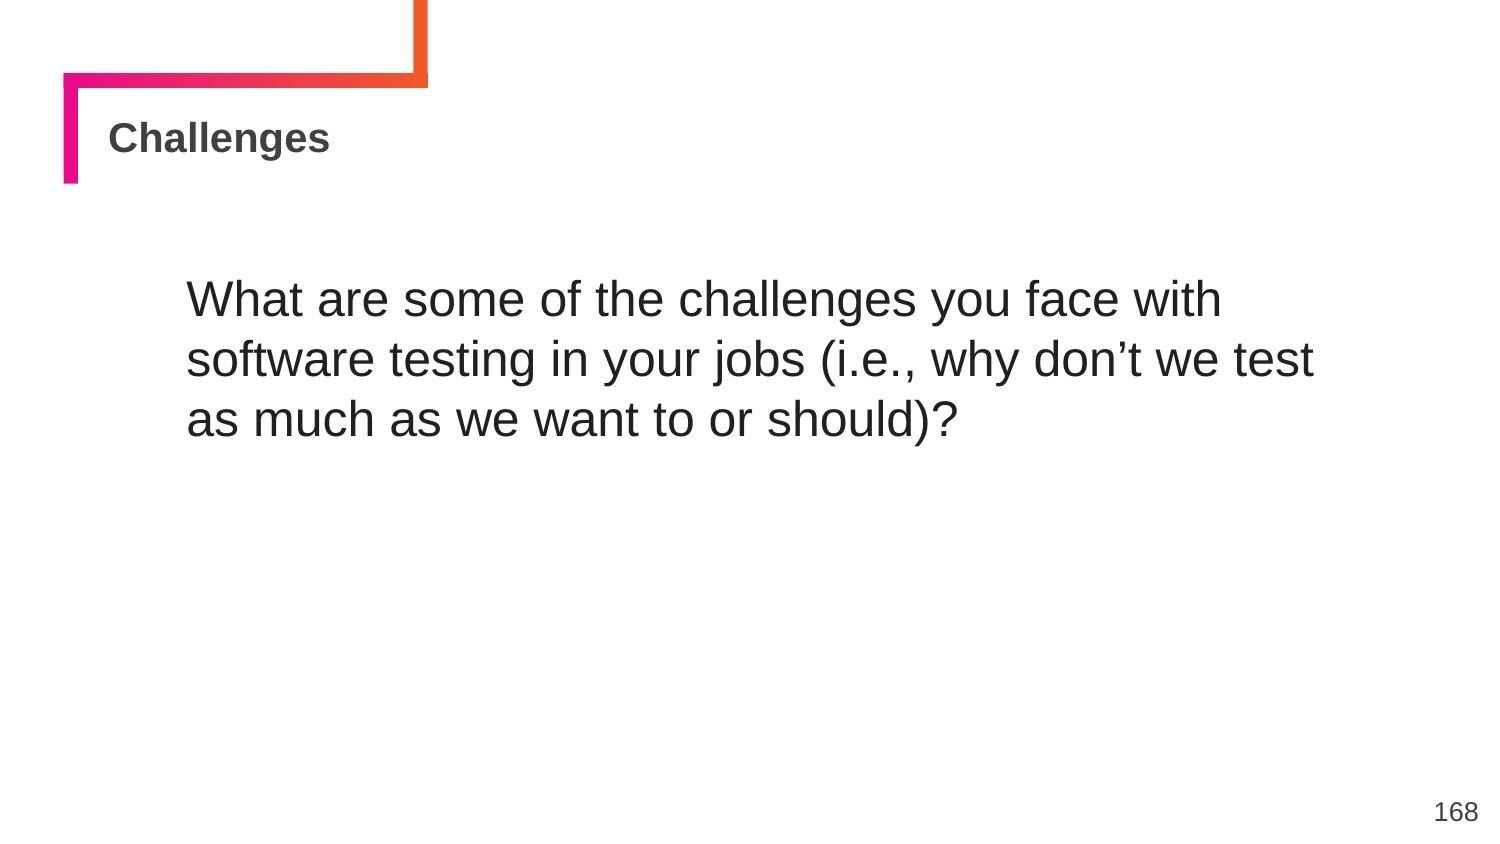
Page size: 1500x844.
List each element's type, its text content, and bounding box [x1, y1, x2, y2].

title Challenges [100, 117, 1455, 169]
slide_number 168 [1403, 779, 1494, 844]
subtitle What are some of the challenges you face with software testing in your jobs (i.e., why don’t we test as much as we want to or should)? [124, 206, 1376, 727]
